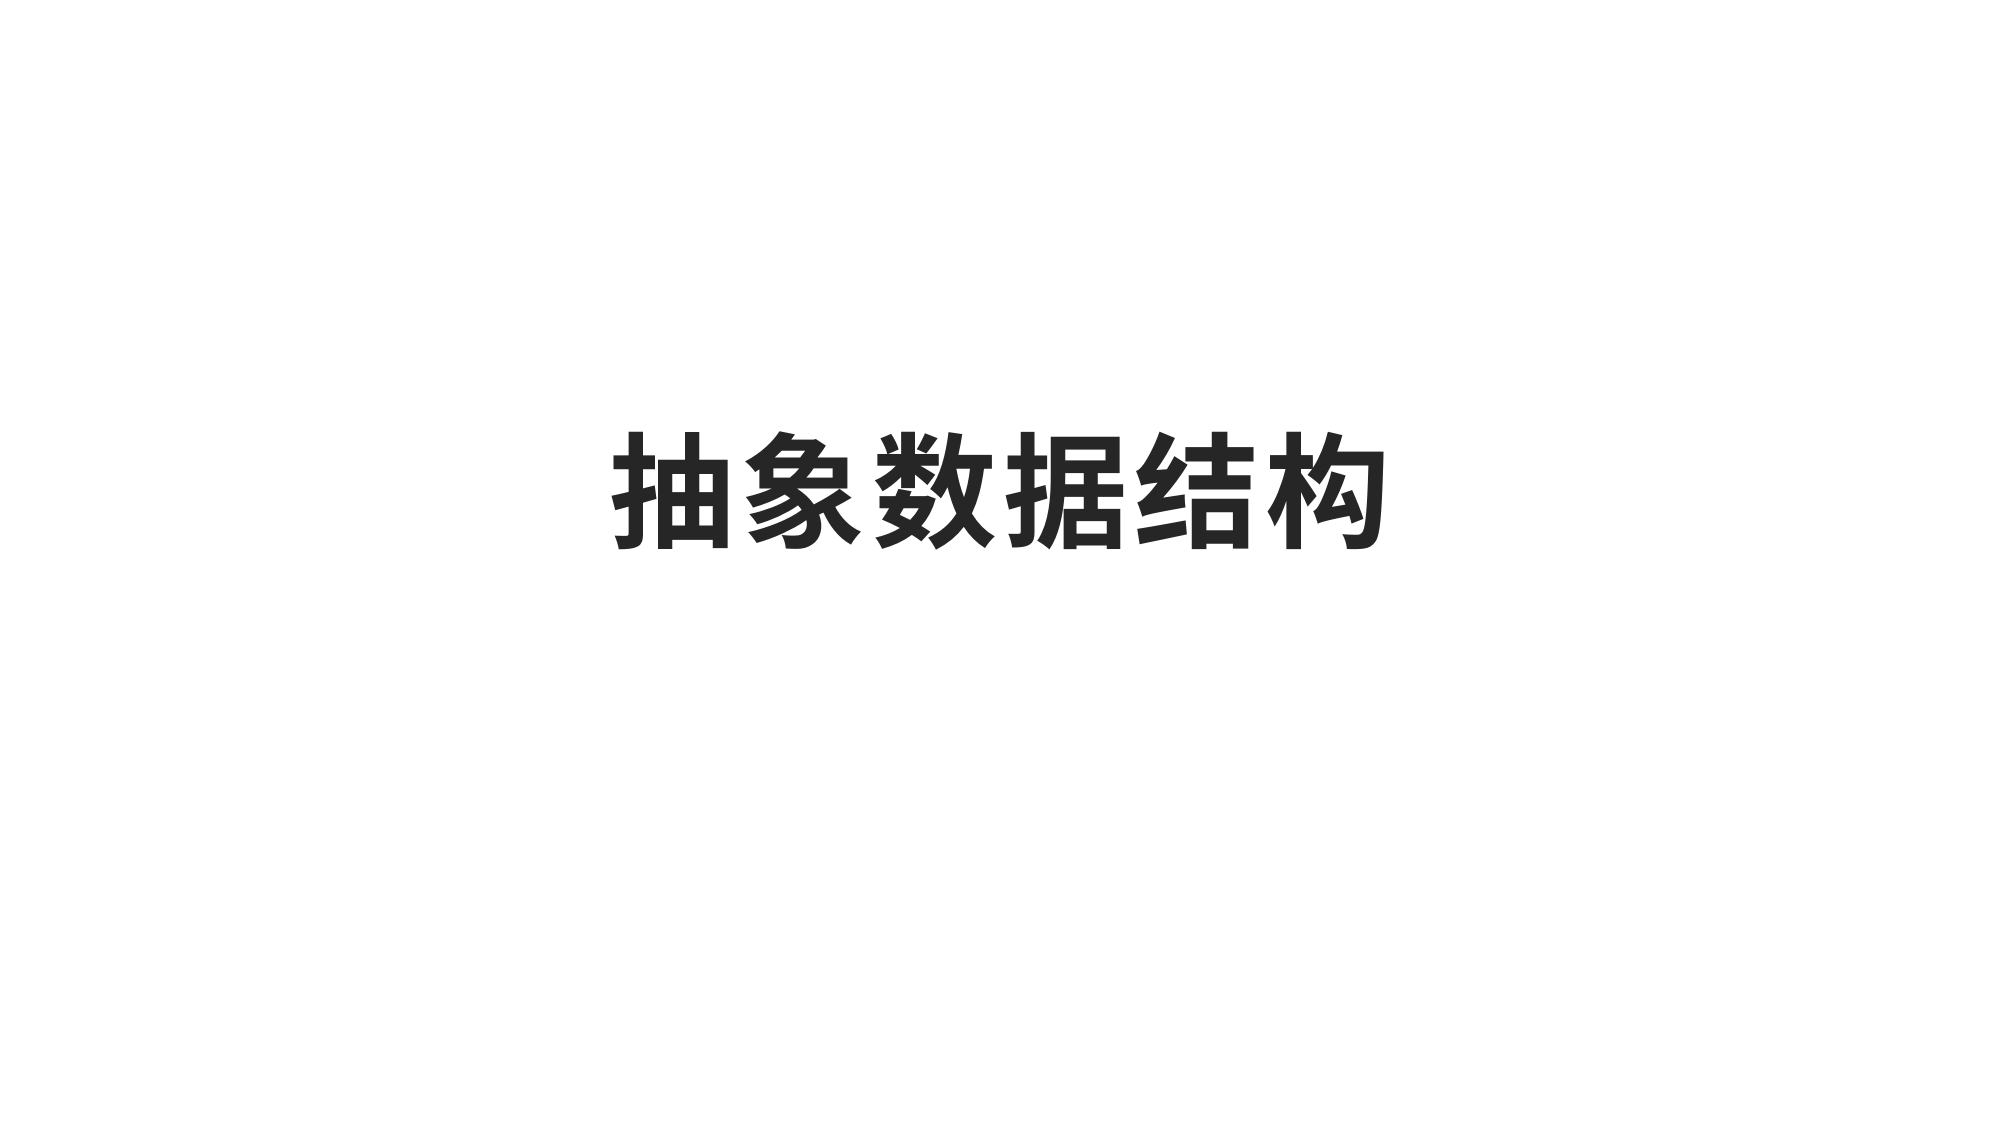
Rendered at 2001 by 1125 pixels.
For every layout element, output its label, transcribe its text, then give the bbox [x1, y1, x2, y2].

title 抽象数据结构 [196, 149, 1805, 572]
